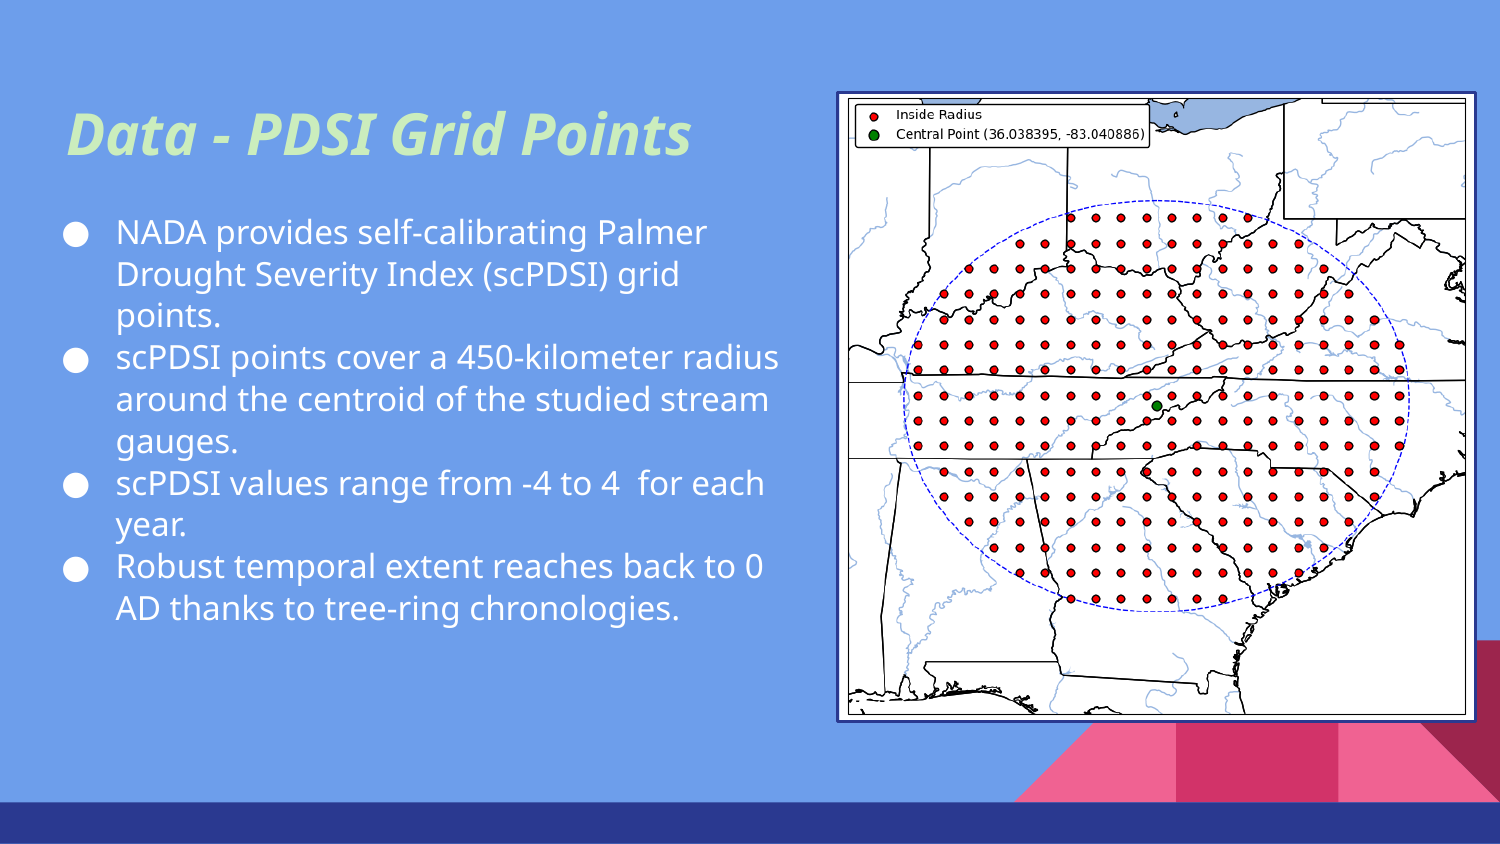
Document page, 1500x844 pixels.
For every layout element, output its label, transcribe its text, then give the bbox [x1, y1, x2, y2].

picture [838, 93, 1475, 720]
title Data - PDSI Grid Points [51, 81, 1449, 182]
list NADA provides self-calibrating Palmer Drought Severity Index (scPDSI) grid points. scPDSI points cover a 450-kilometer radius around the centroid of the studied stream gauges. scPDSI values range from -4 to 4 for each year. Robust temporal extent reaches back to 0 AD thanks to tree-ring chronologies. [25, 193, 798, 777]
